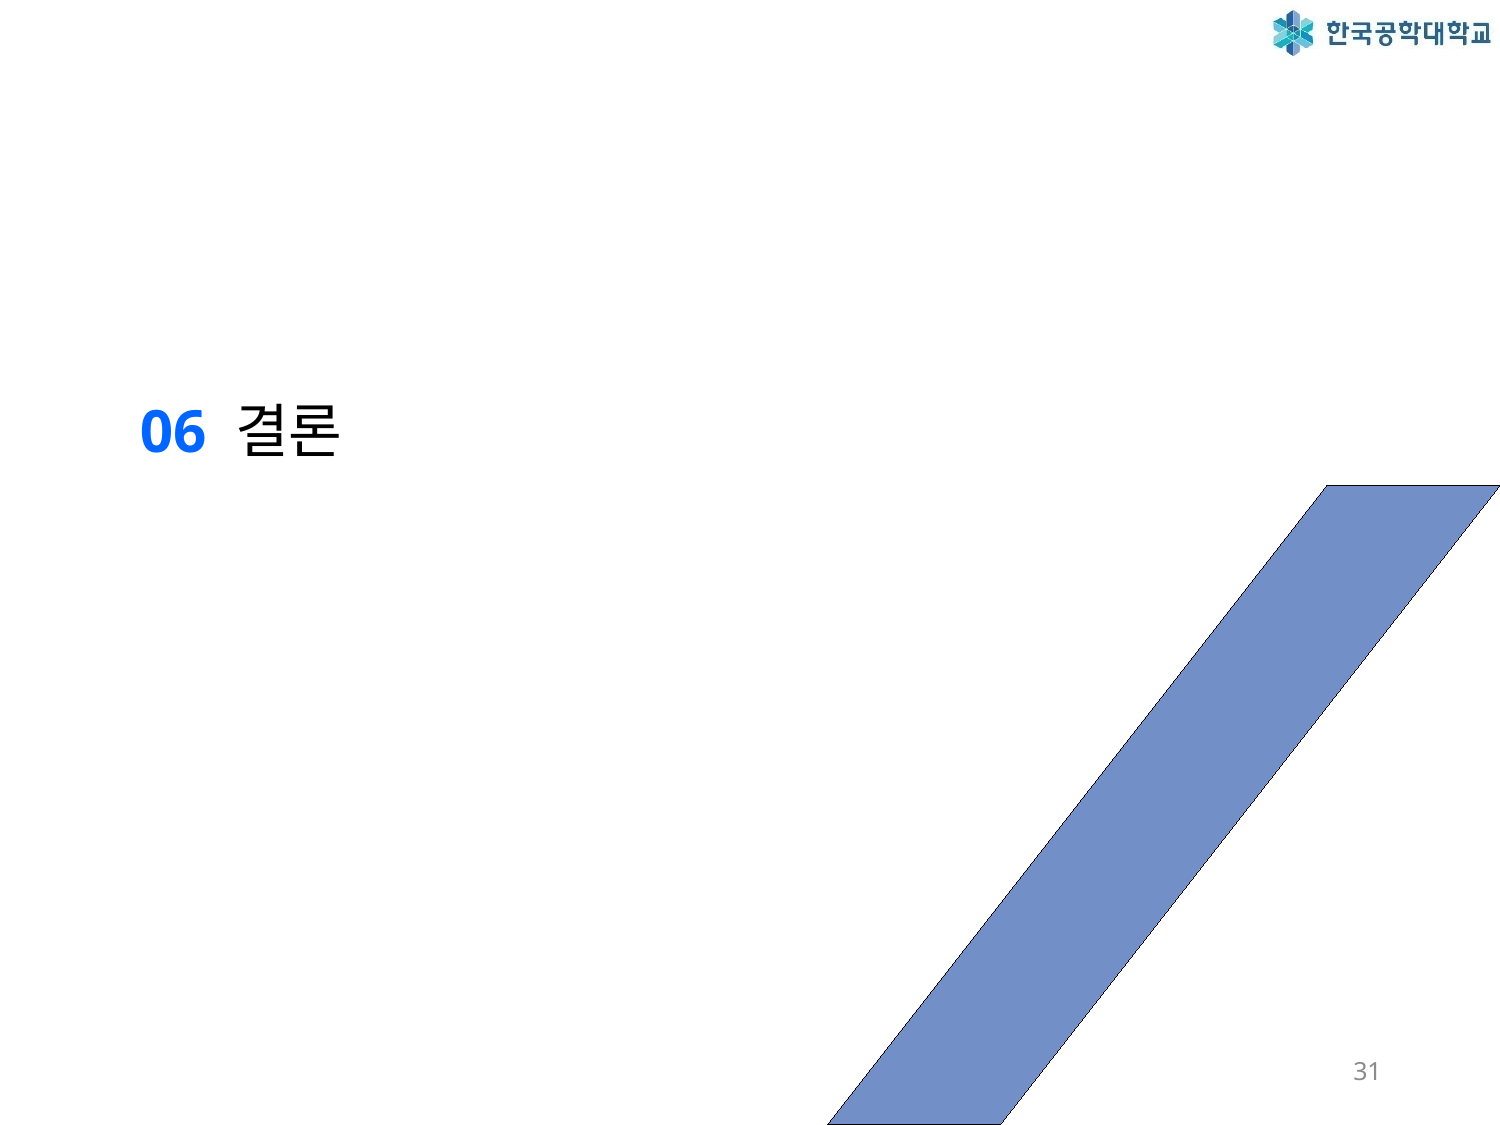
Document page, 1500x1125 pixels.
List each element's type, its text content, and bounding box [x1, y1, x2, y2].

picture [1267, 5, 1495, 61]
slide_number 31 [1059, 1042, 1397, 1103]
title 06 결론 [124, 368, 1417, 723]
